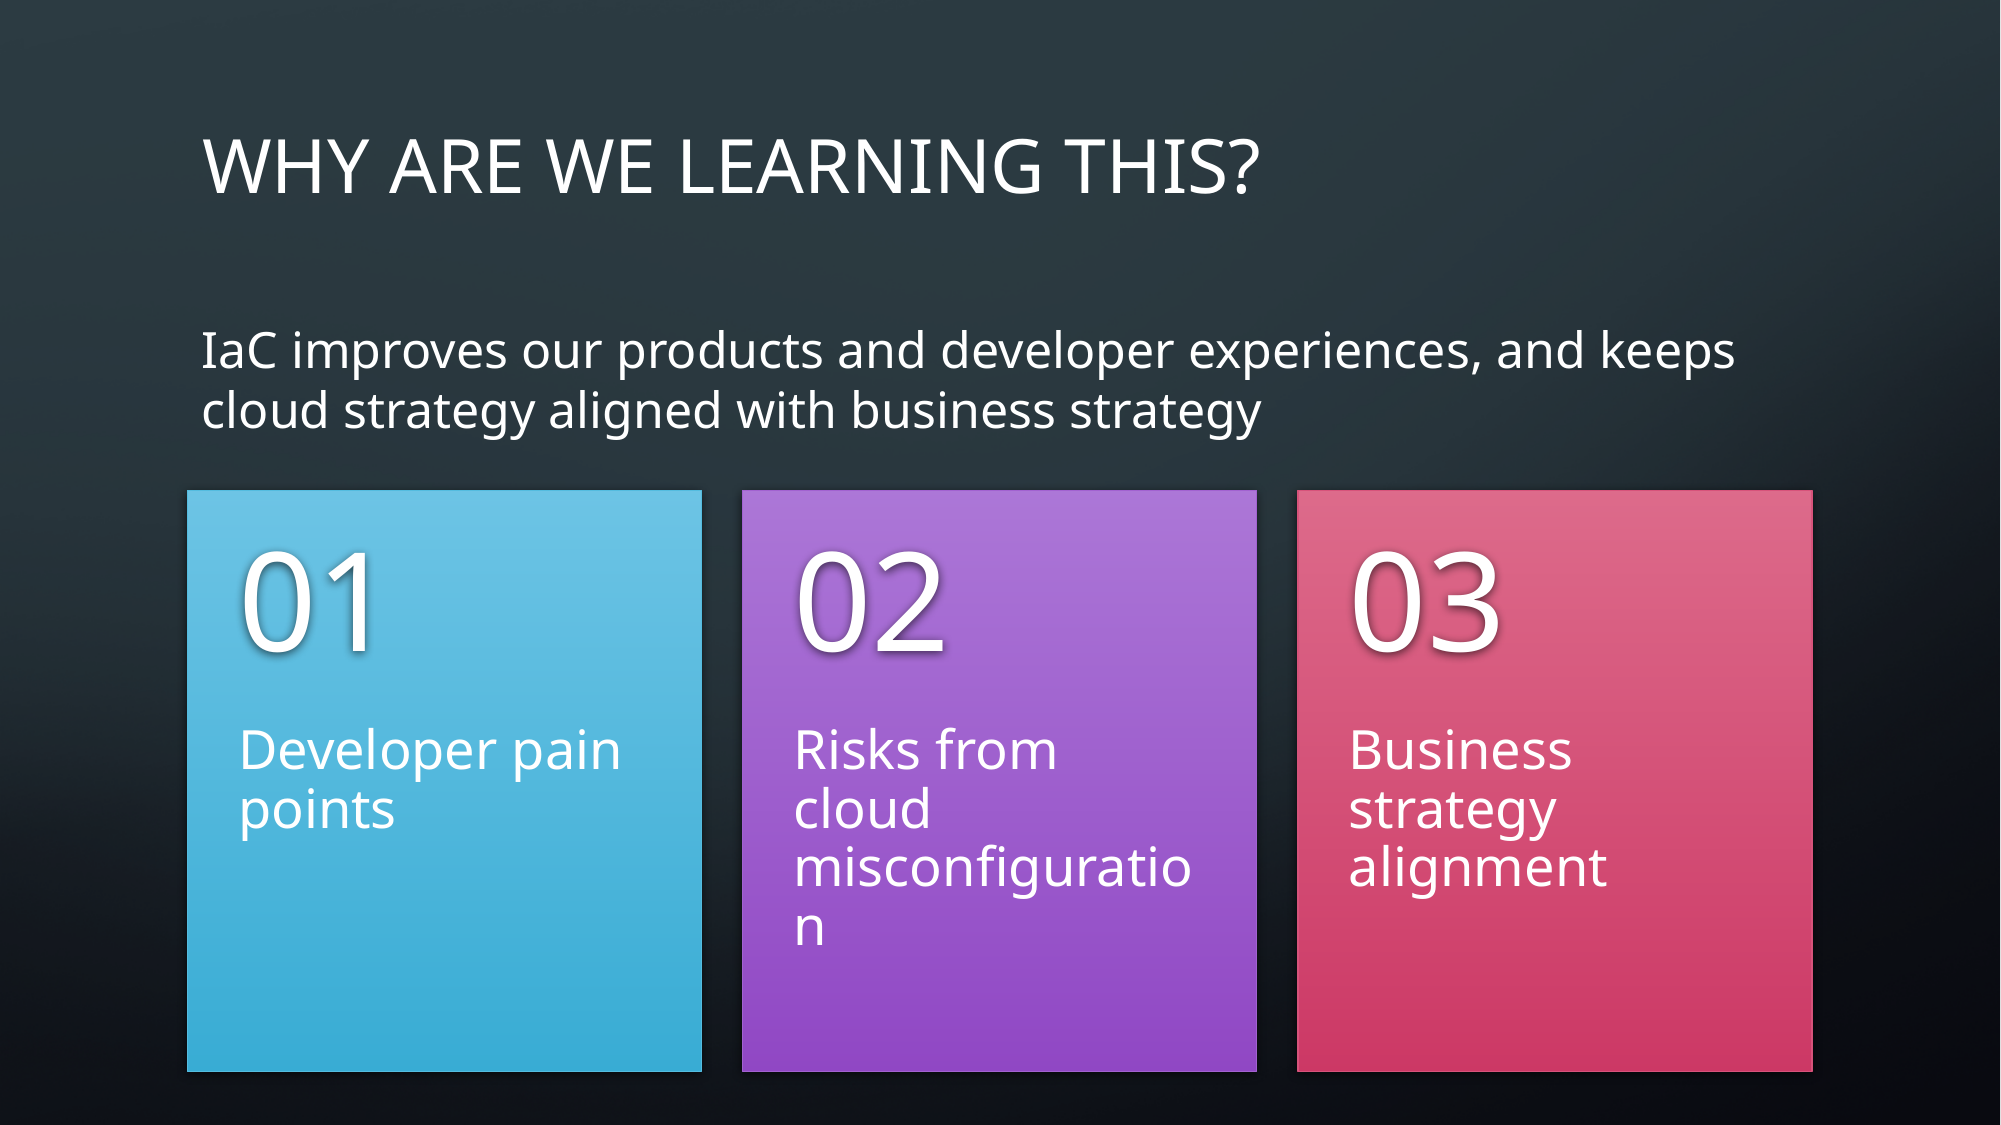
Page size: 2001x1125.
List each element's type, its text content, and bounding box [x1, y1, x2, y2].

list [186, 490, 1813, 1072]
text_box [0, 0, 2000, 1125]
title Why Are We Learning This? [187, 101, 1813, 238]
text_box IaC improves our products and developer experiences, and keeps cloud strategy aligned with business strategy [187, 311, 1782, 490]
